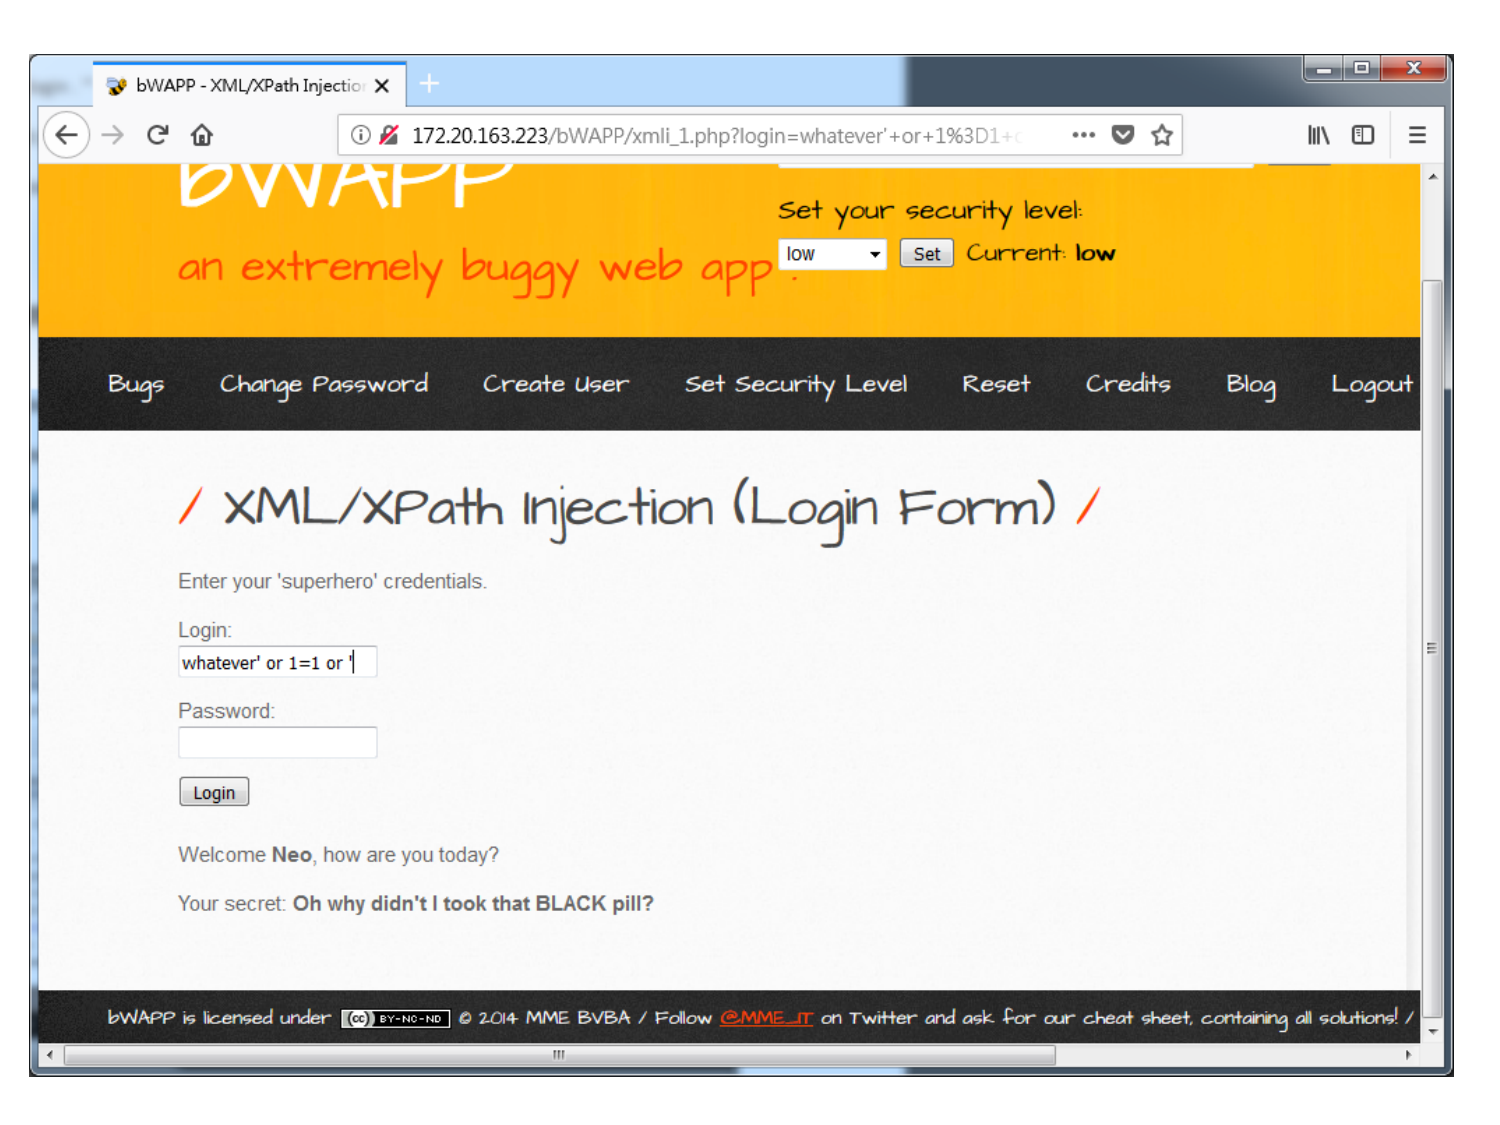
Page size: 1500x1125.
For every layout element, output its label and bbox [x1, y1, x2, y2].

picture [29, 54, 1454, 1078]
